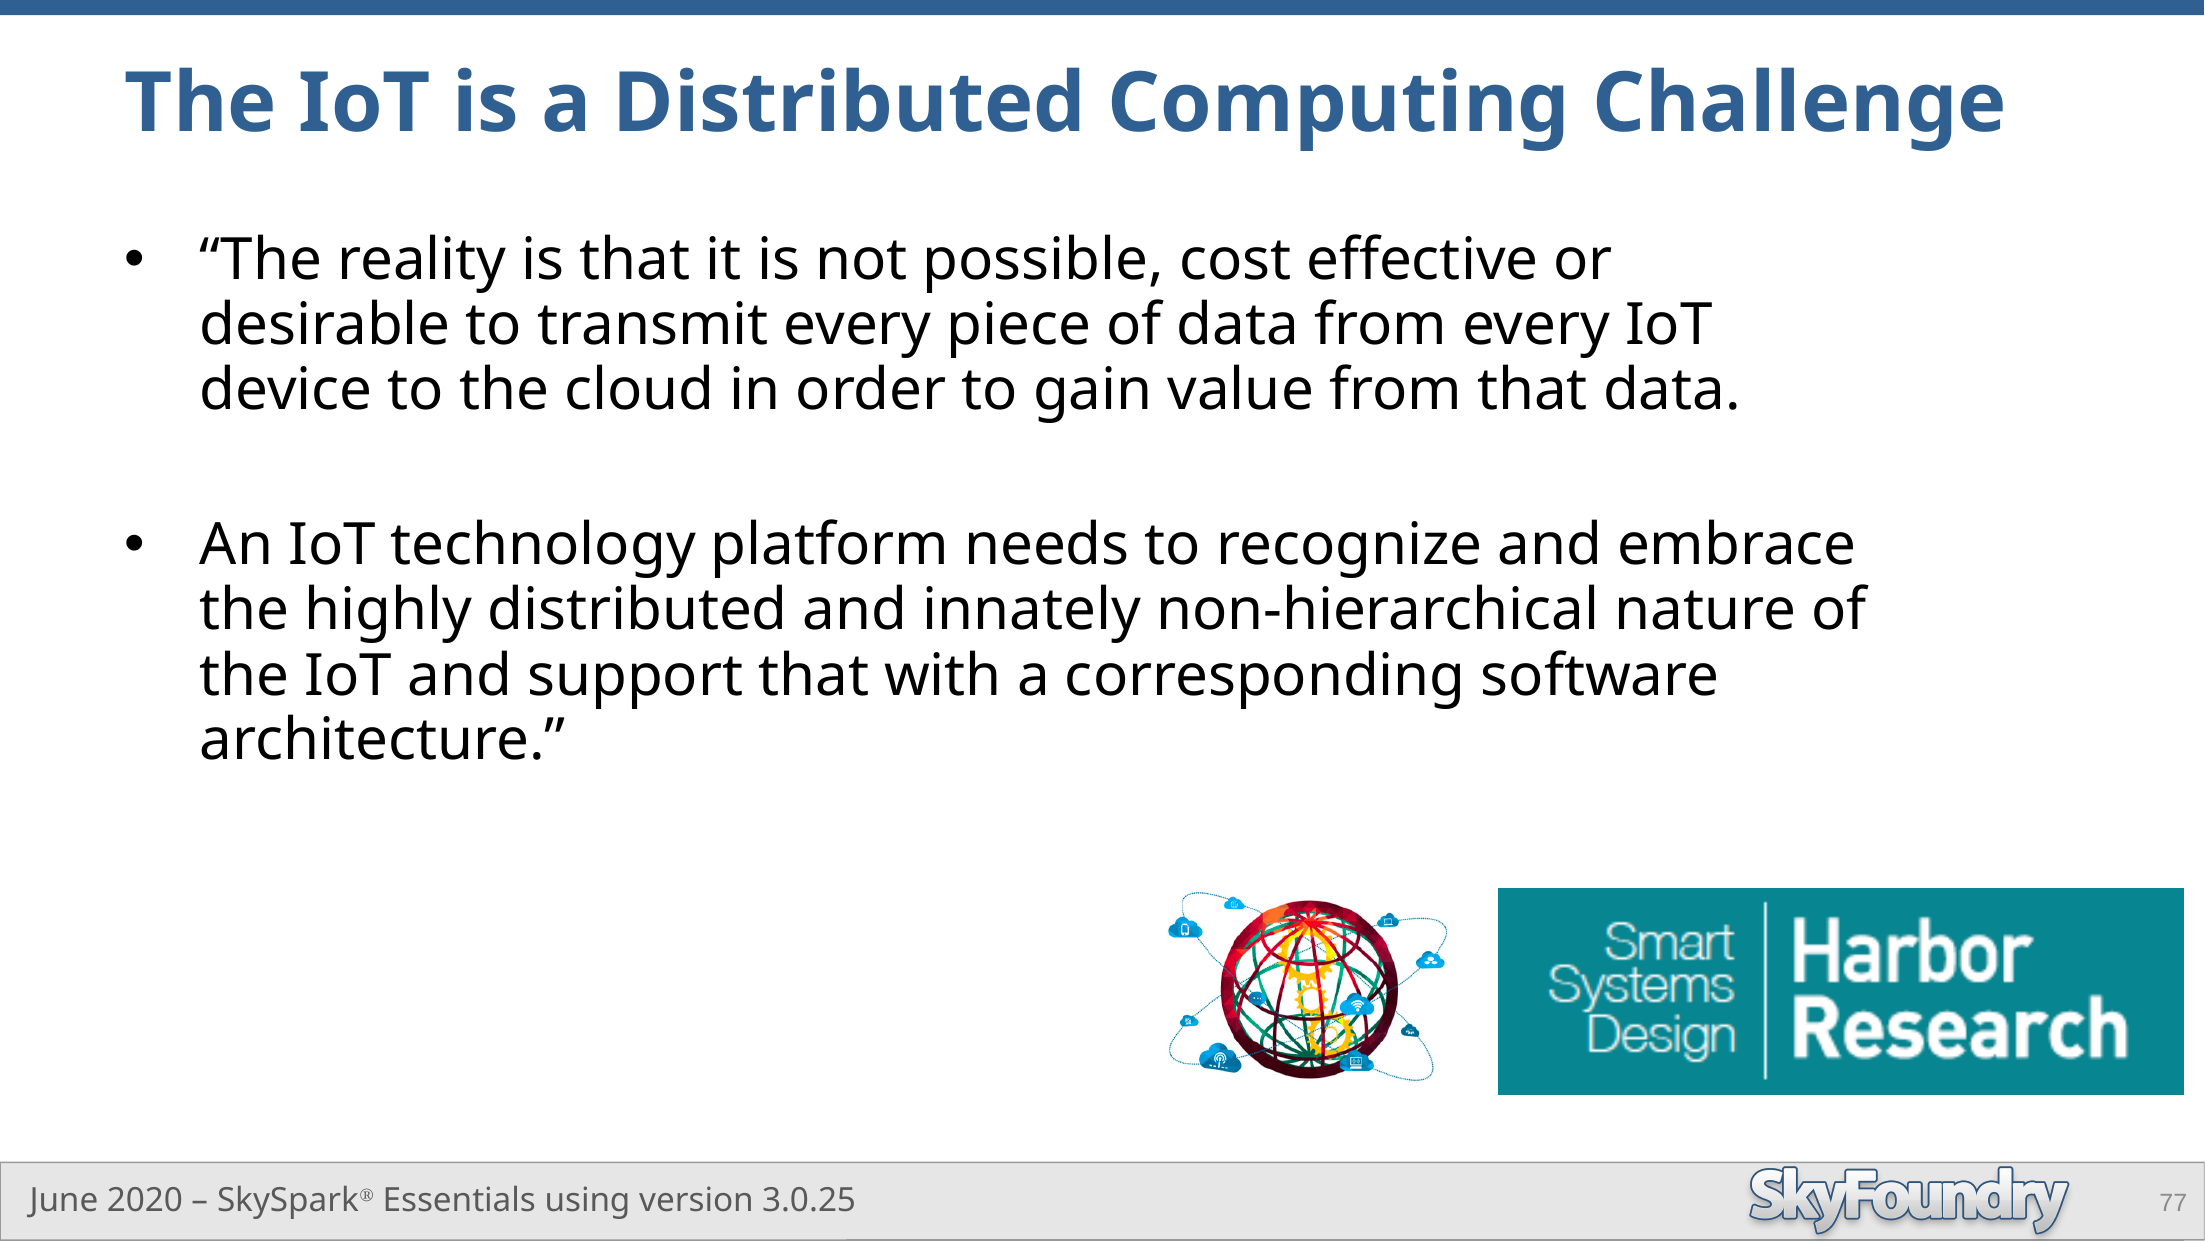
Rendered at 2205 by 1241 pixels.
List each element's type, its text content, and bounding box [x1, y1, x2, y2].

slide_number 77 [1706, 1170, 2203, 1236]
list “The reality is that it is not possible, cost effective or desirable to transmit every piece of data from every IoT device to the cloud in order to gain value from that data. An IoT technology platform needs to recognize and embrace the highly distributed and innately non-hierarchical nature of the IoT and support that with a corresponding software architecture.” [110, 220, 1885, 1127]
title The IoT is a Distributed Computing Challenge [110, 49, 2094, 158]
picture [1739, 1145, 2076, 1170]
picture [1739, 1236, 2076, 1241]
picture [1157, 882, 1465, 1095]
picture [1498, 887, 2184, 1095]
